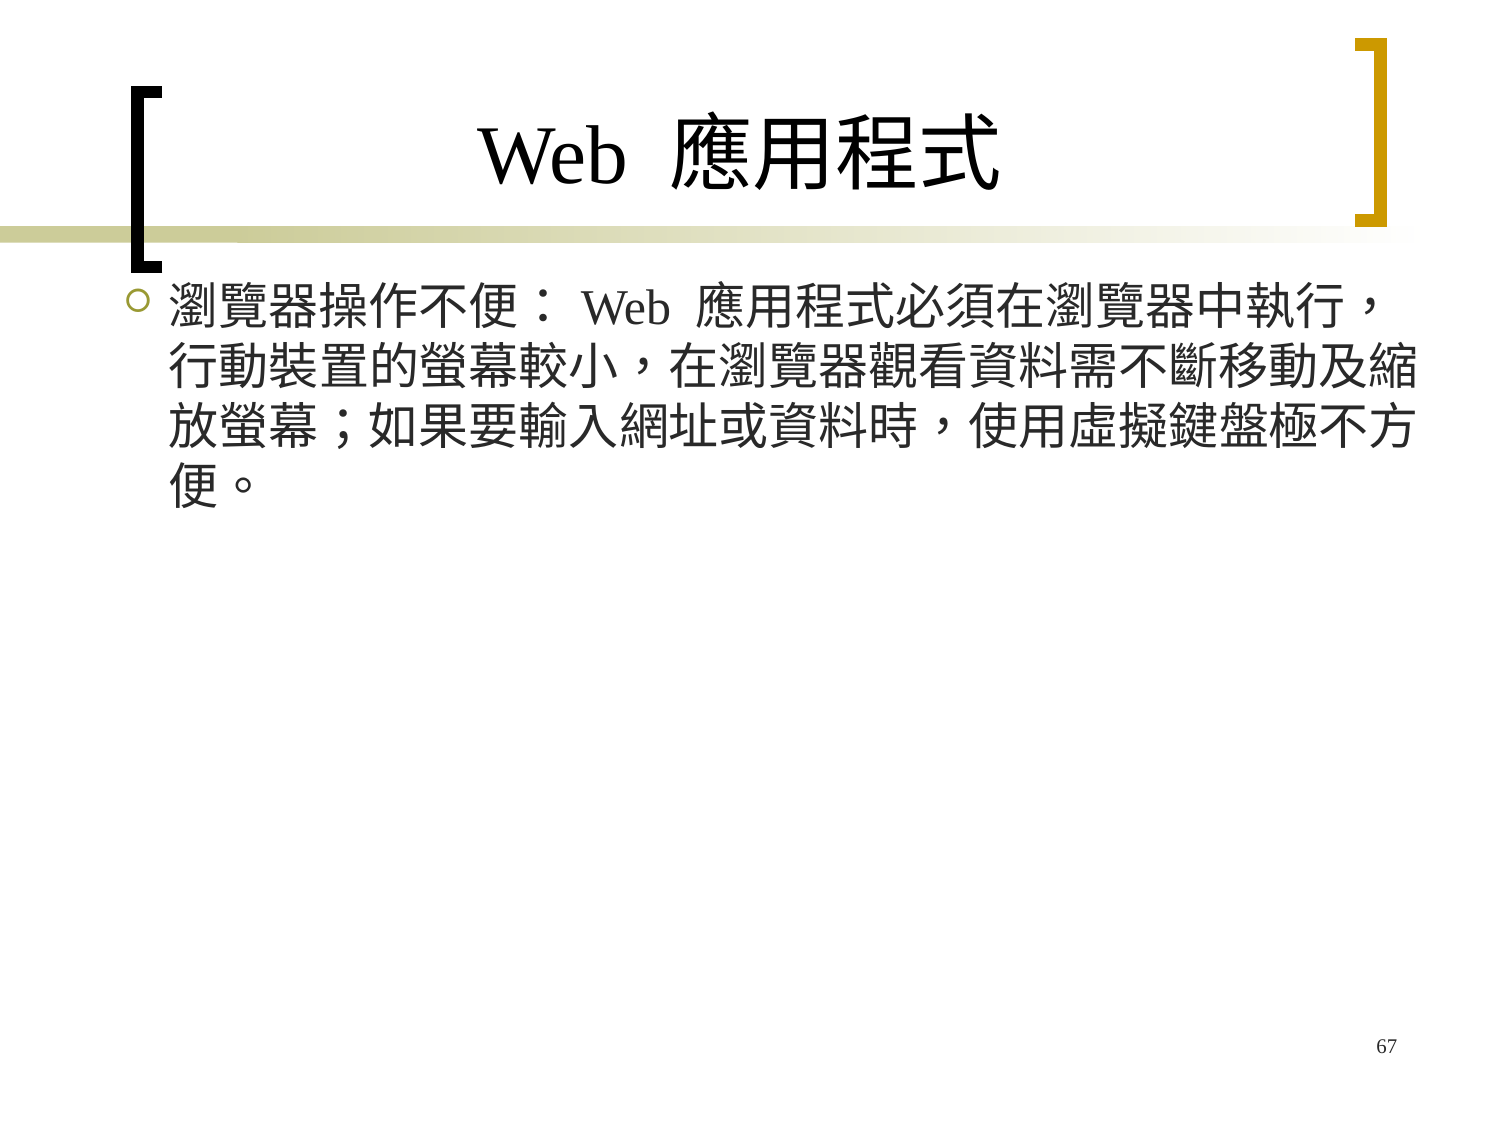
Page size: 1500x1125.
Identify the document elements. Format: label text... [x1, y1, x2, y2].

title Web 應用程式 [152, 15, 1328, 208]
slide_number 67 [1099, 1024, 1413, 1101]
list 瀏覽器操作不便：Web 應用程式必須在瀏覽器中執行，行動裝置的螢幕較小，在瀏覽器觀看資料需不斷移動及縮放螢幕；如果要輸入網址或資料時，使用虛擬鍵盤極不方便。 [64, 267, 1459, 1012]
